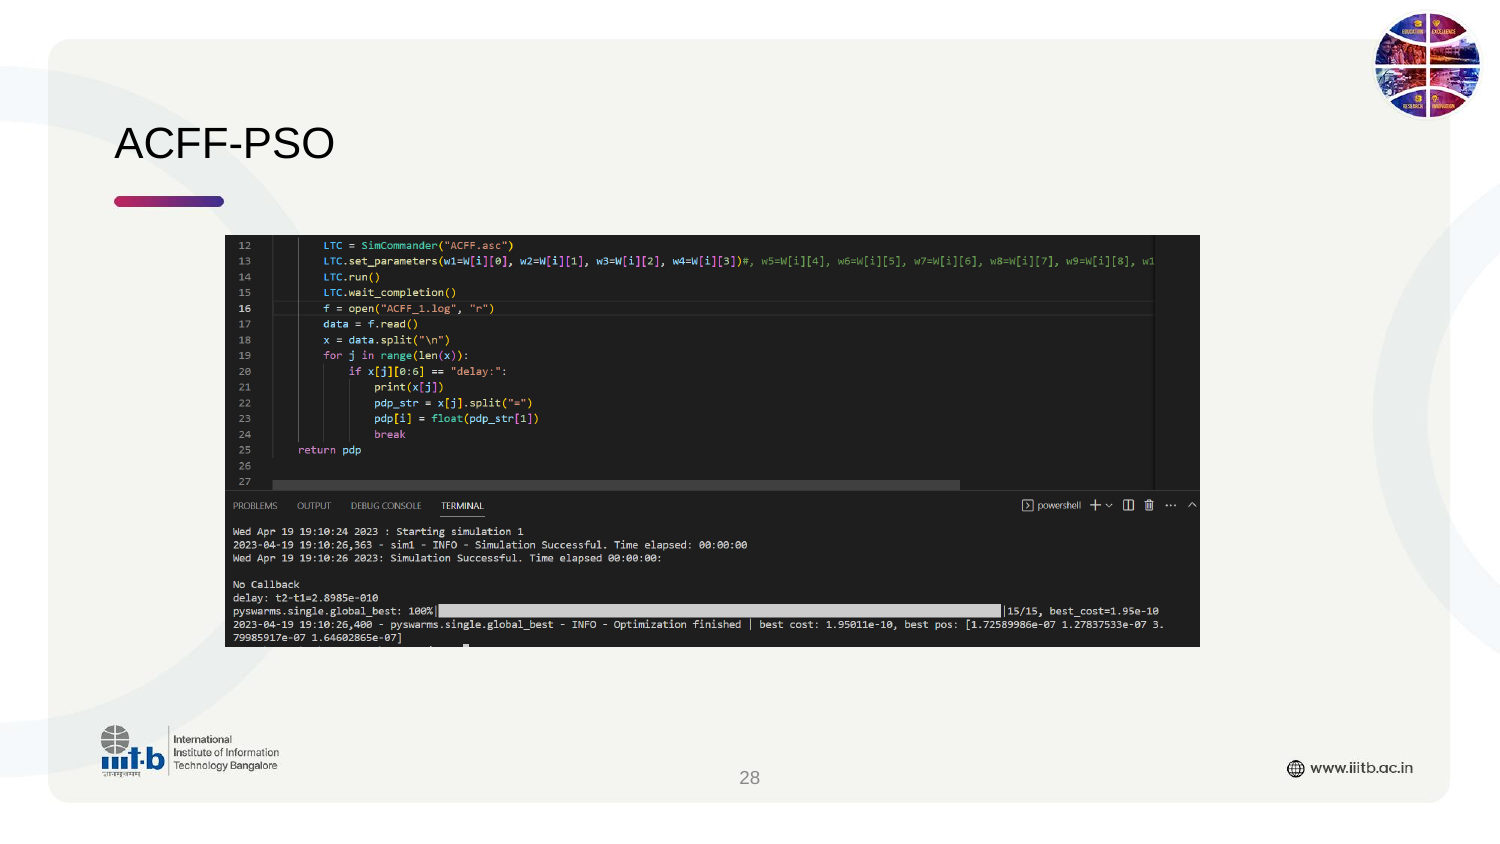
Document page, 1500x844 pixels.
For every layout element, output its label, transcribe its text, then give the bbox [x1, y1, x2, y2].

slide_number ‹#› [715, 754, 785, 799]
title ACFF-PSO [103, 91, 1397, 198]
picture [0, 0, 1500, 844]
